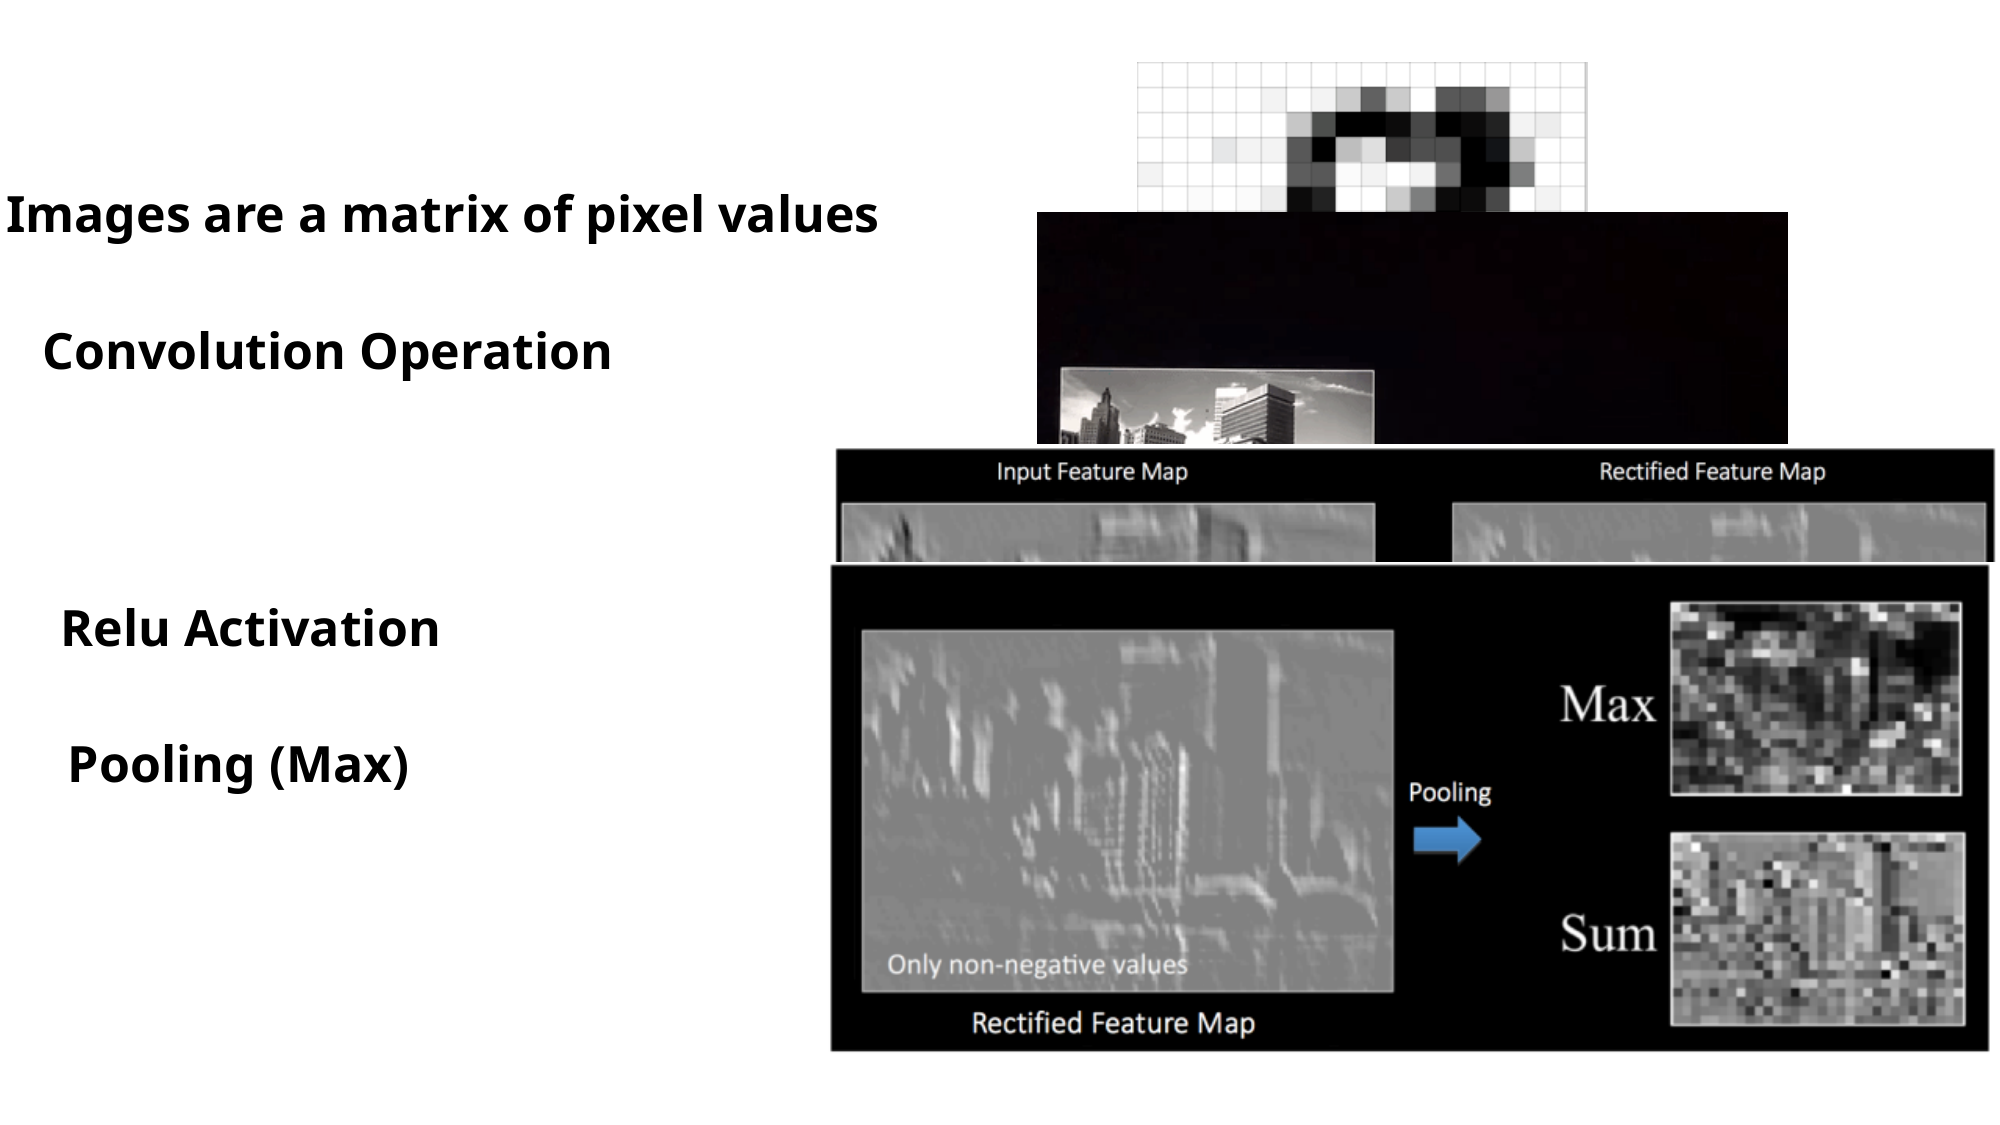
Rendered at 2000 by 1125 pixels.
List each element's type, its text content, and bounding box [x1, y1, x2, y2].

text_box Pooling (Max) [53, 724, 425, 800]
text_box Relu Activation [46, 589, 456, 665]
picture [826, 62, 2000, 1062]
text_box Images are a matrix of pixel values [0, 174, 895, 250]
text_box Convolution Operation [28, 312, 629, 388]
